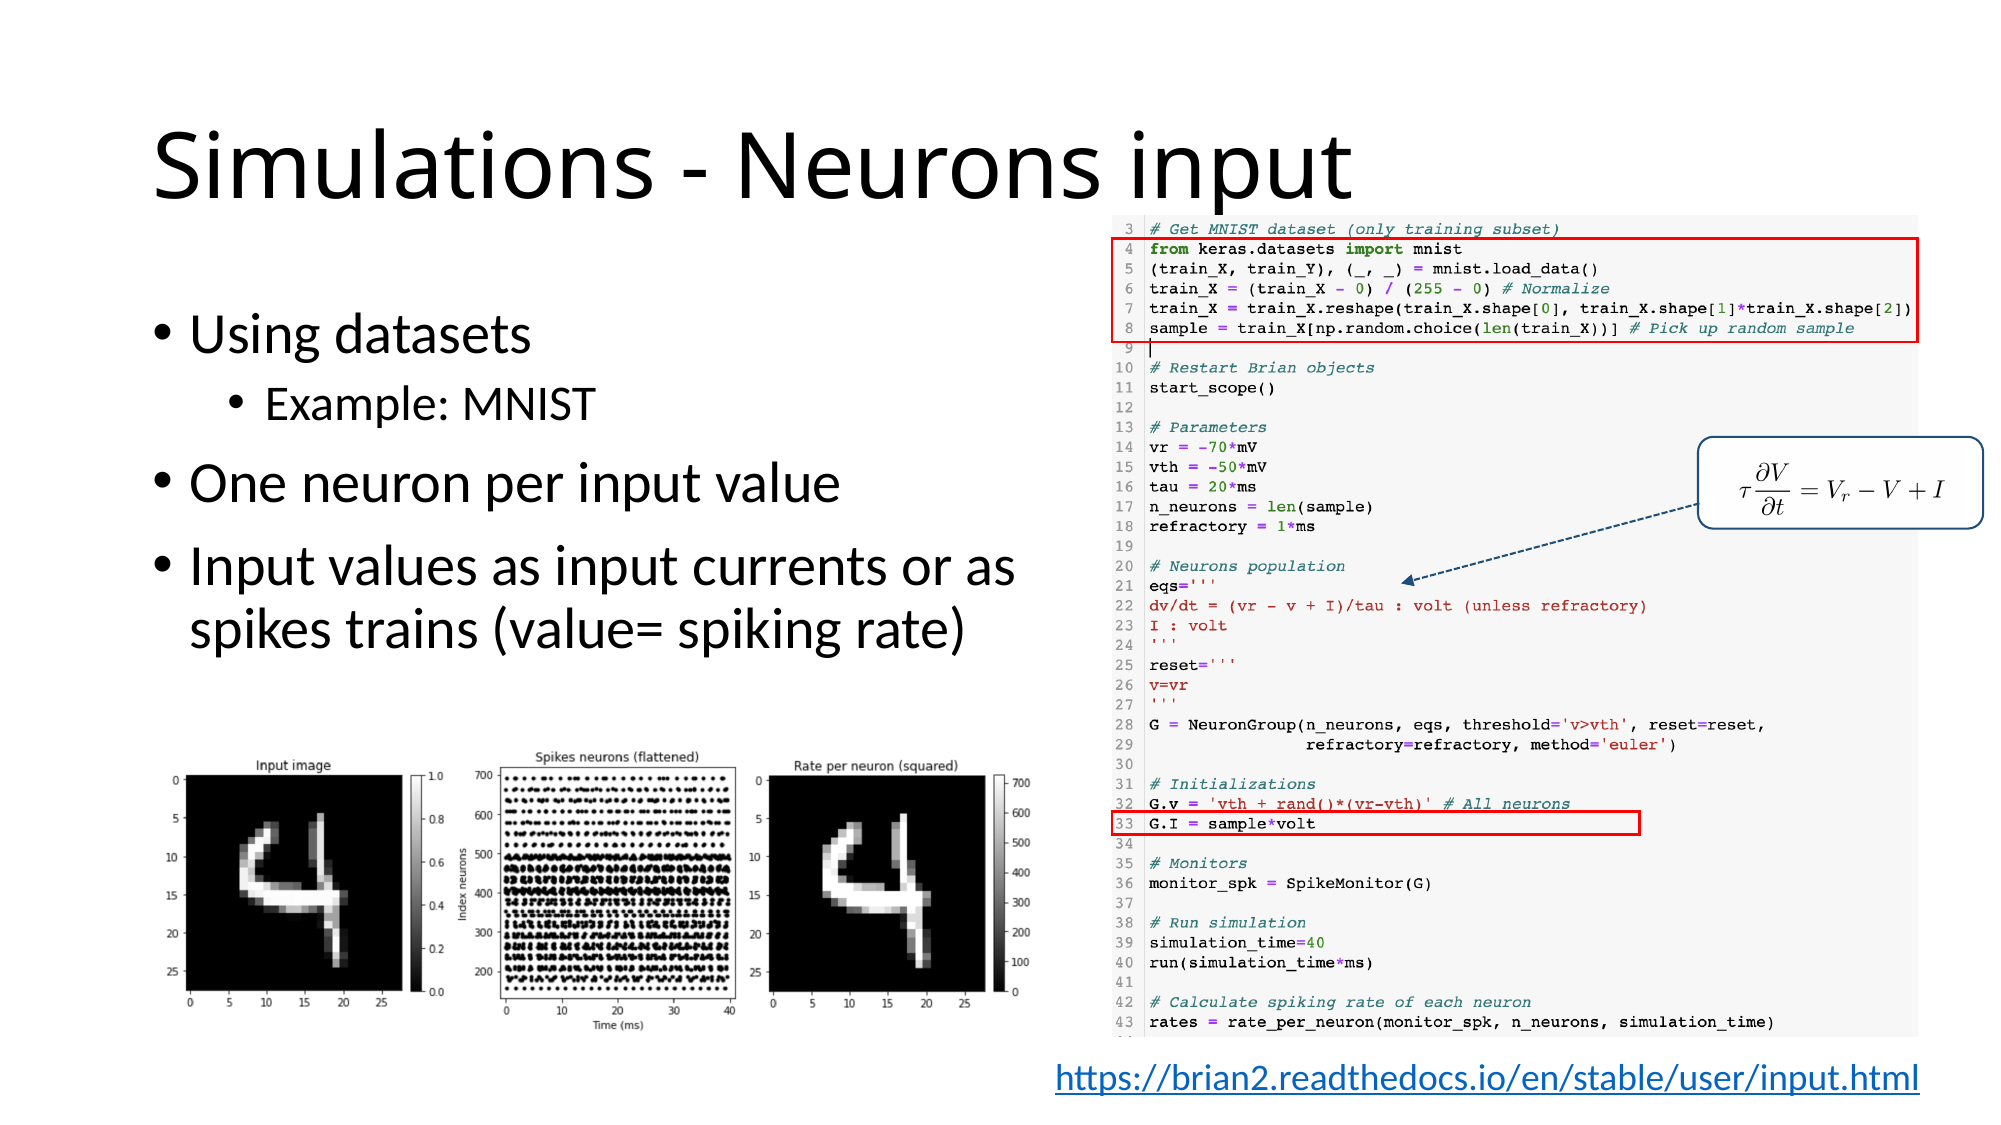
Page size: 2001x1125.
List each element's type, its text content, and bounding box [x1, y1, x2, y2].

picture [1111, 215, 1965, 1037]
title Simulations - Neurons input [137, 59, 1863, 278]
picture [158, 745, 1035, 1037]
text_box https://brian2.readthedocs.io/en/stable/user/input.html [1040, 1045, 1935, 1106]
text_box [1400, 503, 1700, 584]
text_box [1918, 435, 1985, 530]
list Using datasets Example: MNIST One neuron per input value Input values as input currents or as spikes trains (value= spiking rate) [137, 296, 1079, 1010]
